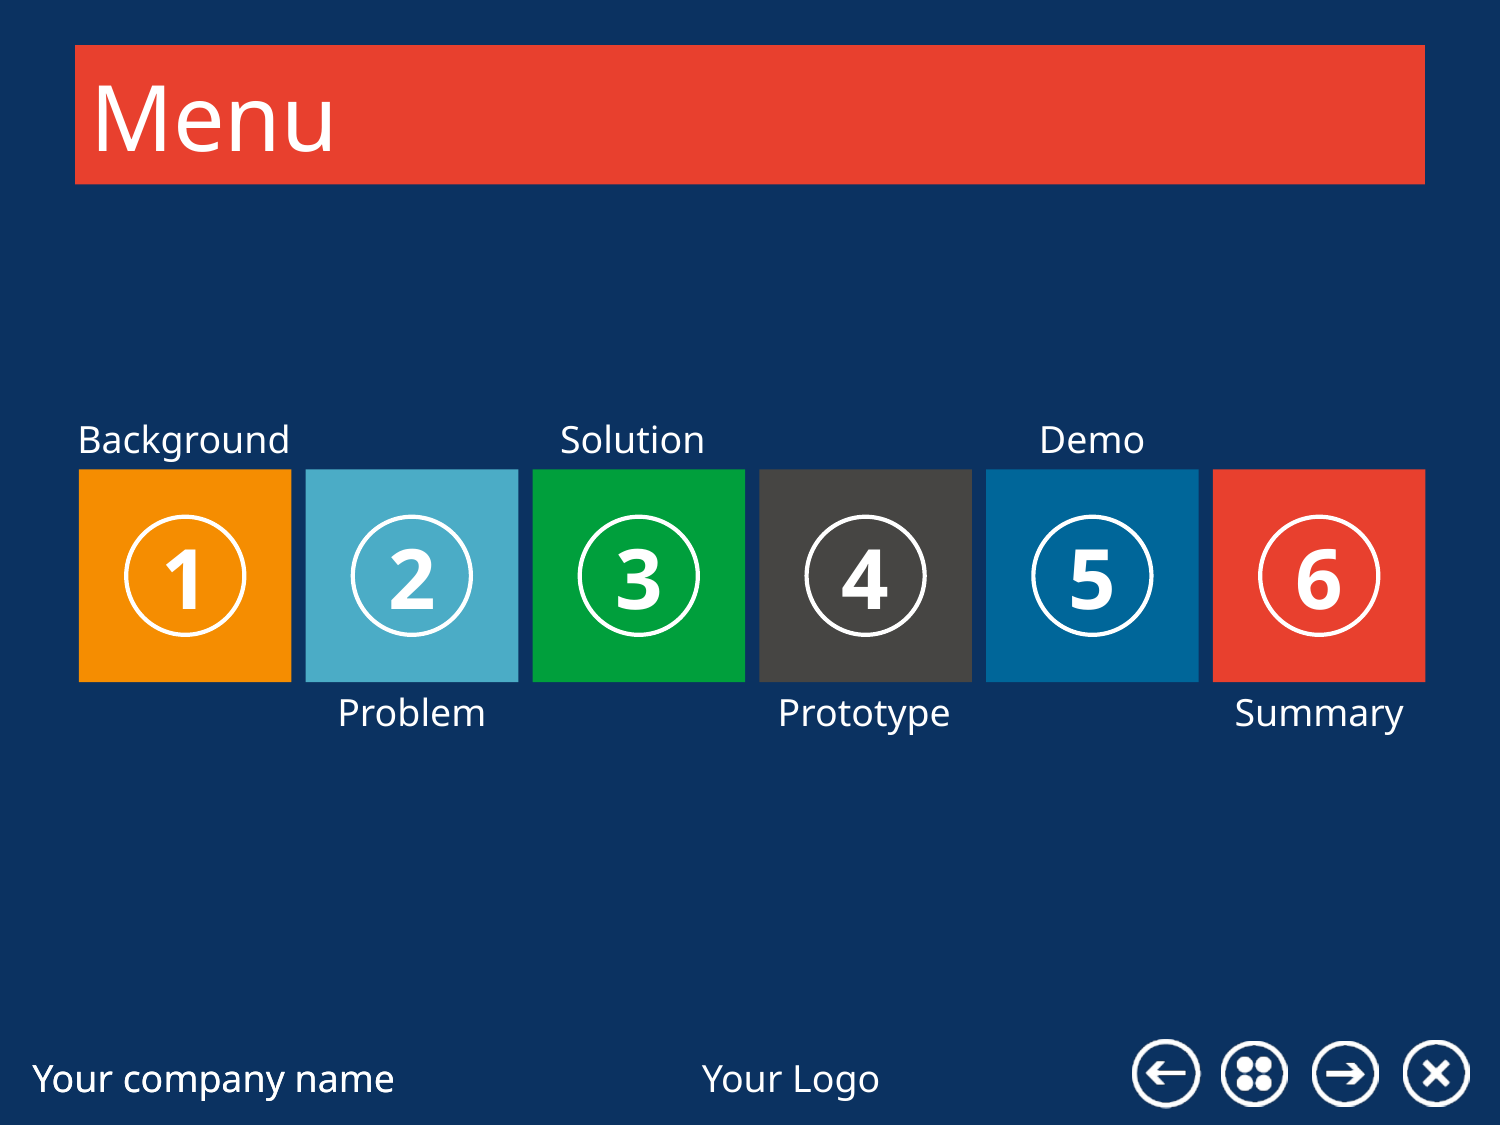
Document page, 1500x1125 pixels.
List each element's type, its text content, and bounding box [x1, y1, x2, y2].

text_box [305, 469, 519, 743]
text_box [759, 469, 973, 743]
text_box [1212, 469, 1426, 743]
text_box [532, 408, 746, 683]
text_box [985, 408, 1199, 683]
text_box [74, 408, 295, 683]
picture [1132, 1039, 1202, 1109]
picture [1221, 1041, 1288, 1107]
picture [1312, 1041, 1379, 1107]
title Menu [75, 45, 1425, 185]
picture [1403, 1040, 1470, 1107]
